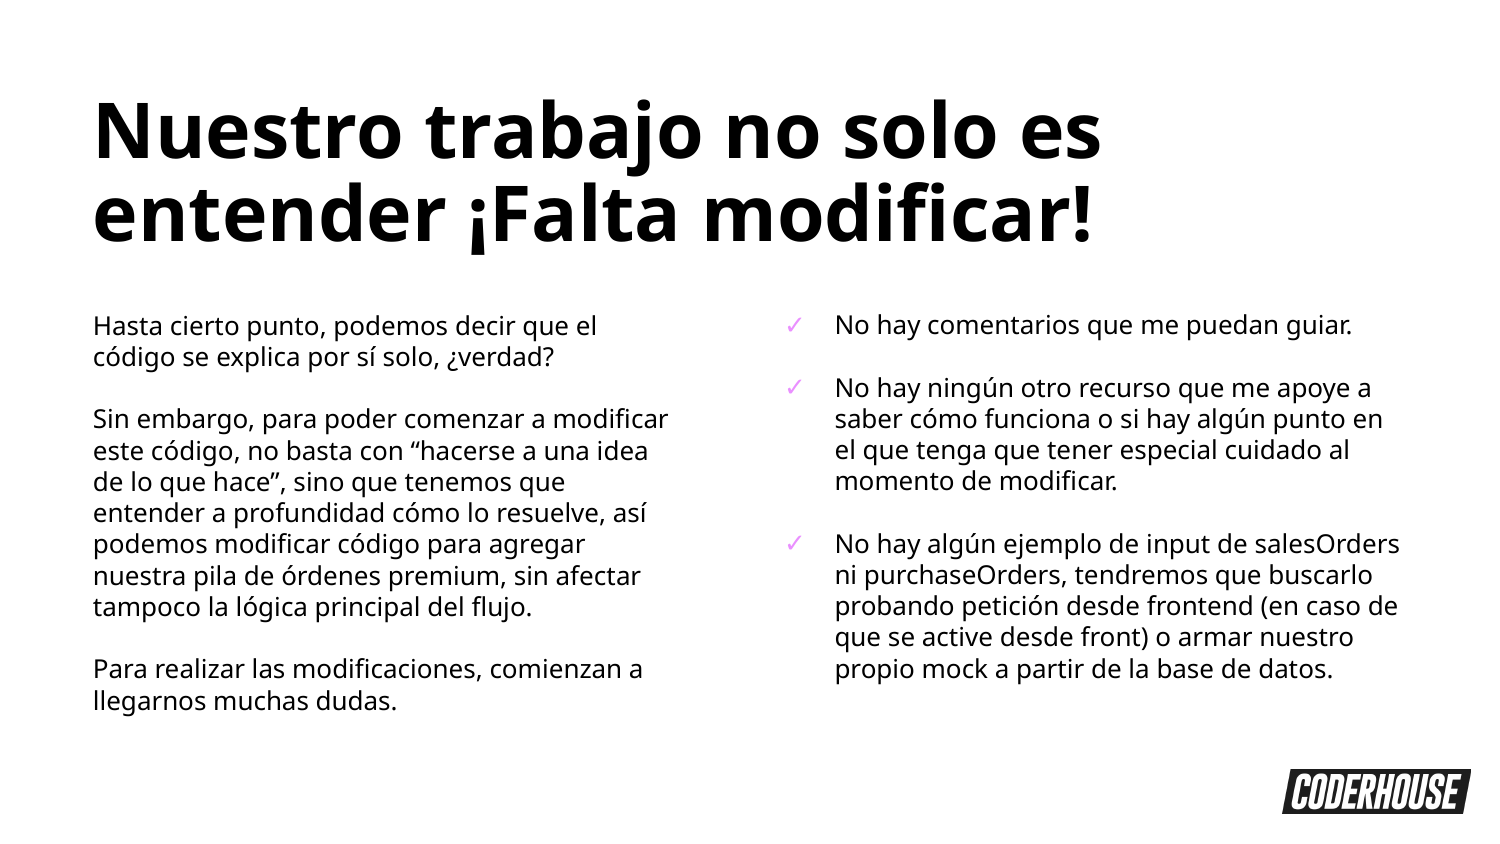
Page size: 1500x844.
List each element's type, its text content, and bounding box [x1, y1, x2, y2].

picture [1281, 769, 1471, 814]
text_box No hay comentarios que me puedan guiar. No hay ningún otro recurso que me apoye a saber cómo funciona o si hay algún punto en el que tenga que tener especial cuidado al momento de modificar. No hay algún ejemplo de input de salesOrders ni purchaseOrders, tendremos que buscarlo probando petición desde frontend (en caso de que se active desde front) o armar nuestro propio mock a partir de la base de datos. [744, 262, 1422, 761]
text_box Hasta cierto punto, podemos decir que el código se explica por sí solo, ¿verdad? Sin embargo, para poder comenzar a modificar este código, no basta con “hacerse a una idea de lo que hace”, sino que tenemos que entender a profundidad cómo lo resuelve, así podemos modificar código para agregar nuestra pila de órdenes premium, sin afectar tampoco la lógica principal del flujo. Para realizar las modificaciones, comienzan a llegarnos muchas dudas. [77, 294, 691, 762]
text_box Nuestro trabajo no solo es entender ¡Falta modificar! [77, 76, 1282, 274]
